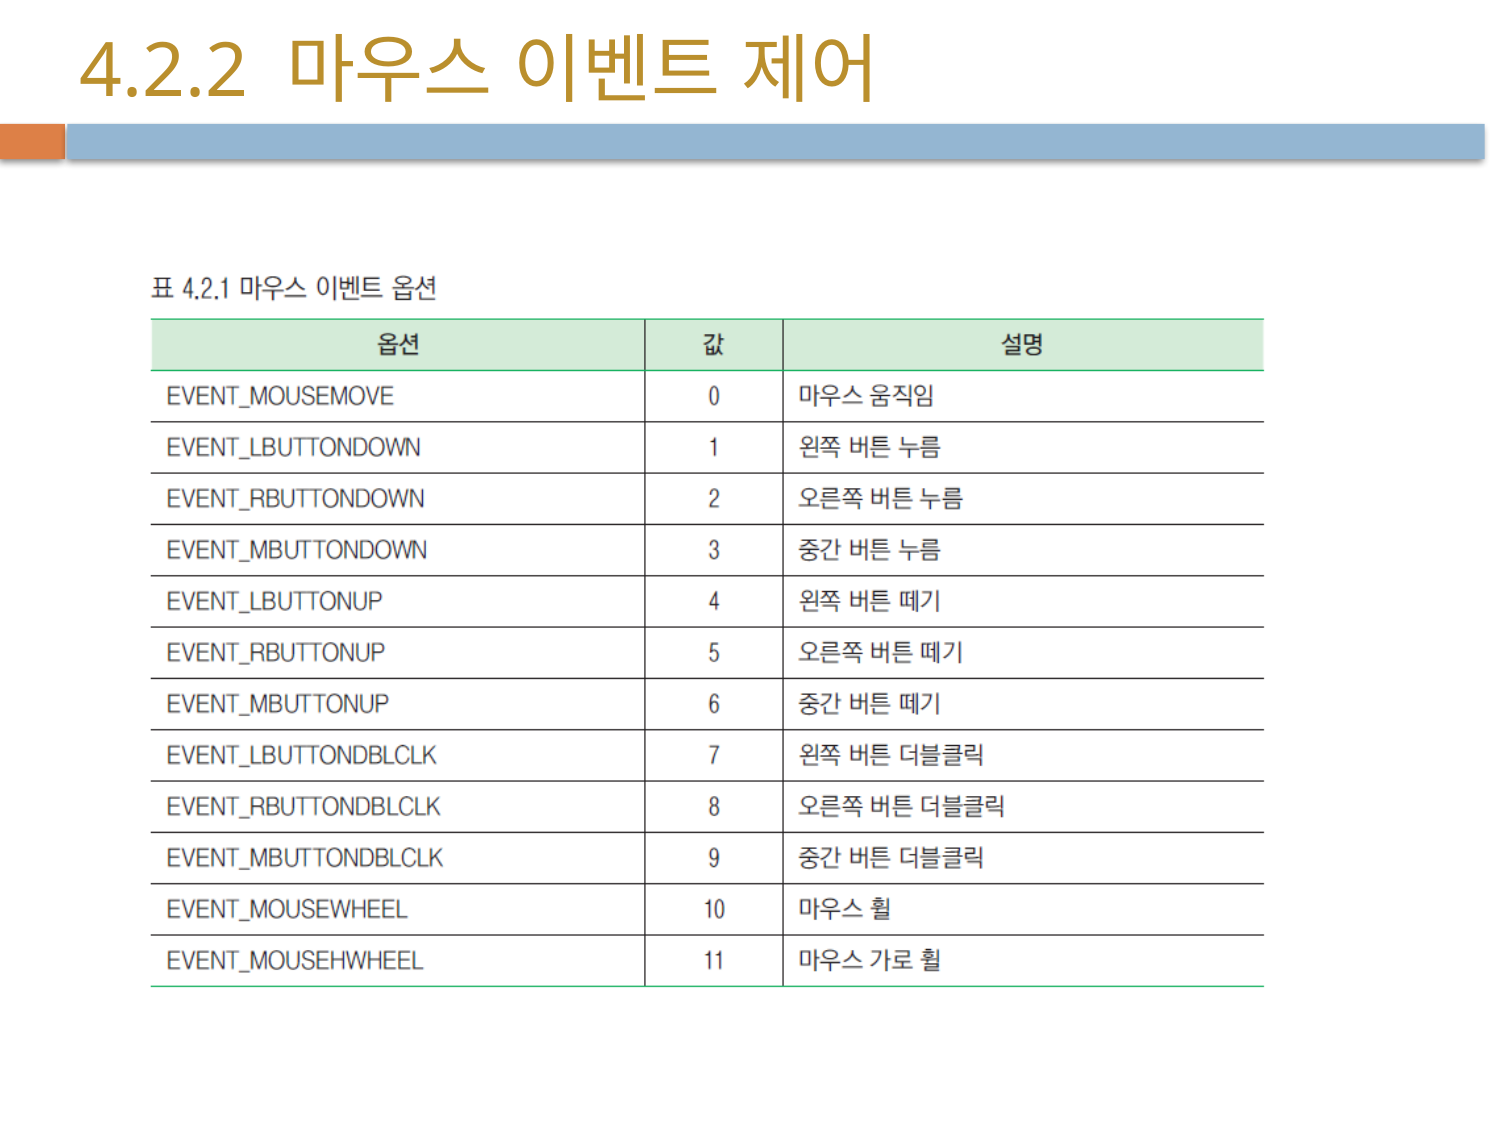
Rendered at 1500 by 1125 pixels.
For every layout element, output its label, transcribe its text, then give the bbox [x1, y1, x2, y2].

picture [147, 266, 1276, 1000]
title 4.2.2 마우스 이벤트 제어 [64, 7, 1471, 126]
